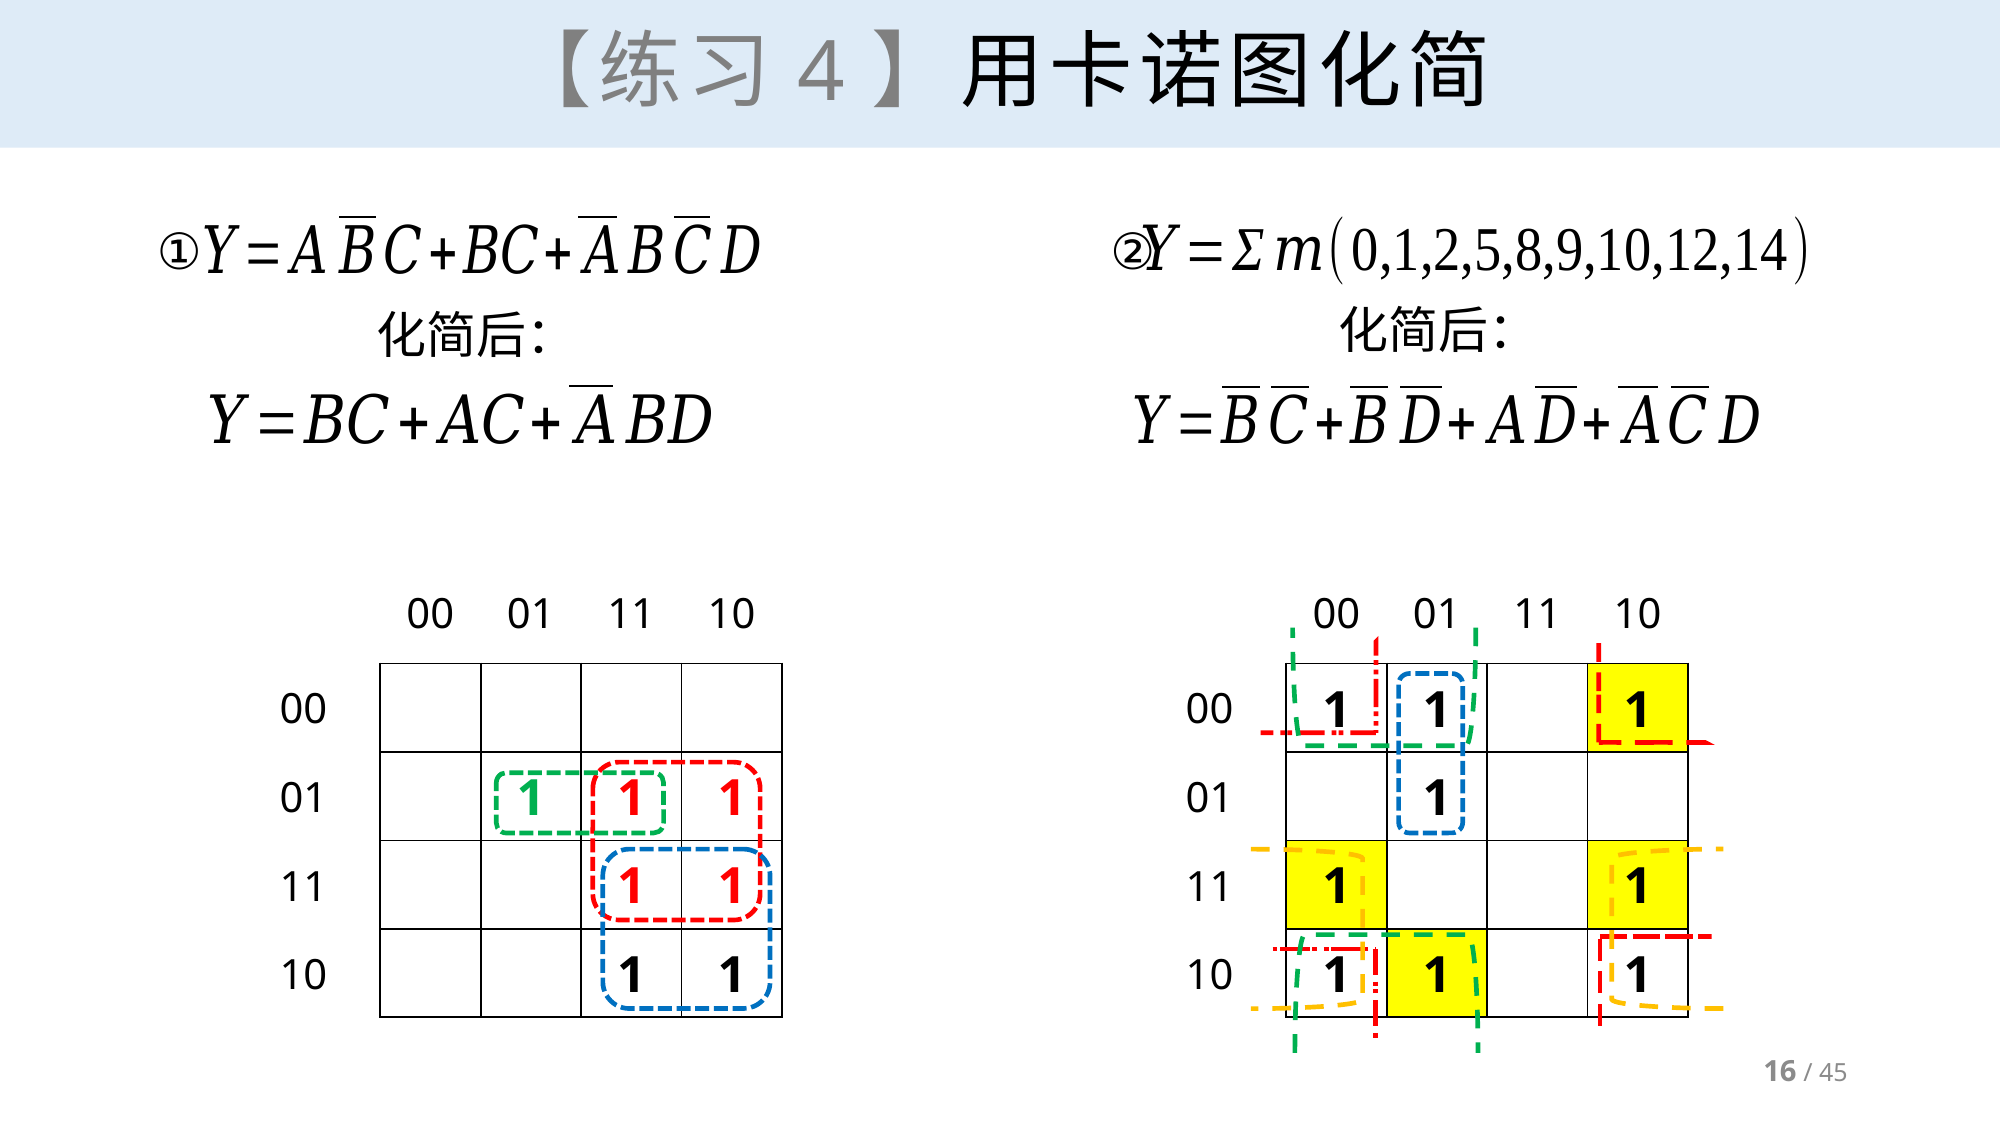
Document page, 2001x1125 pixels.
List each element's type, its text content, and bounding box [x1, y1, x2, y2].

text_box ① [142, 212, 217, 287]
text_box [207, 295, 770, 1009]
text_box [1132, 291, 1763, 1053]
slide_number 16 / 45 [1412, 1042, 1863, 1103]
title 【练习4】用卡诺图化简 [0, 0, 2000, 148]
text_box ② [1095, 212, 1171, 287]
